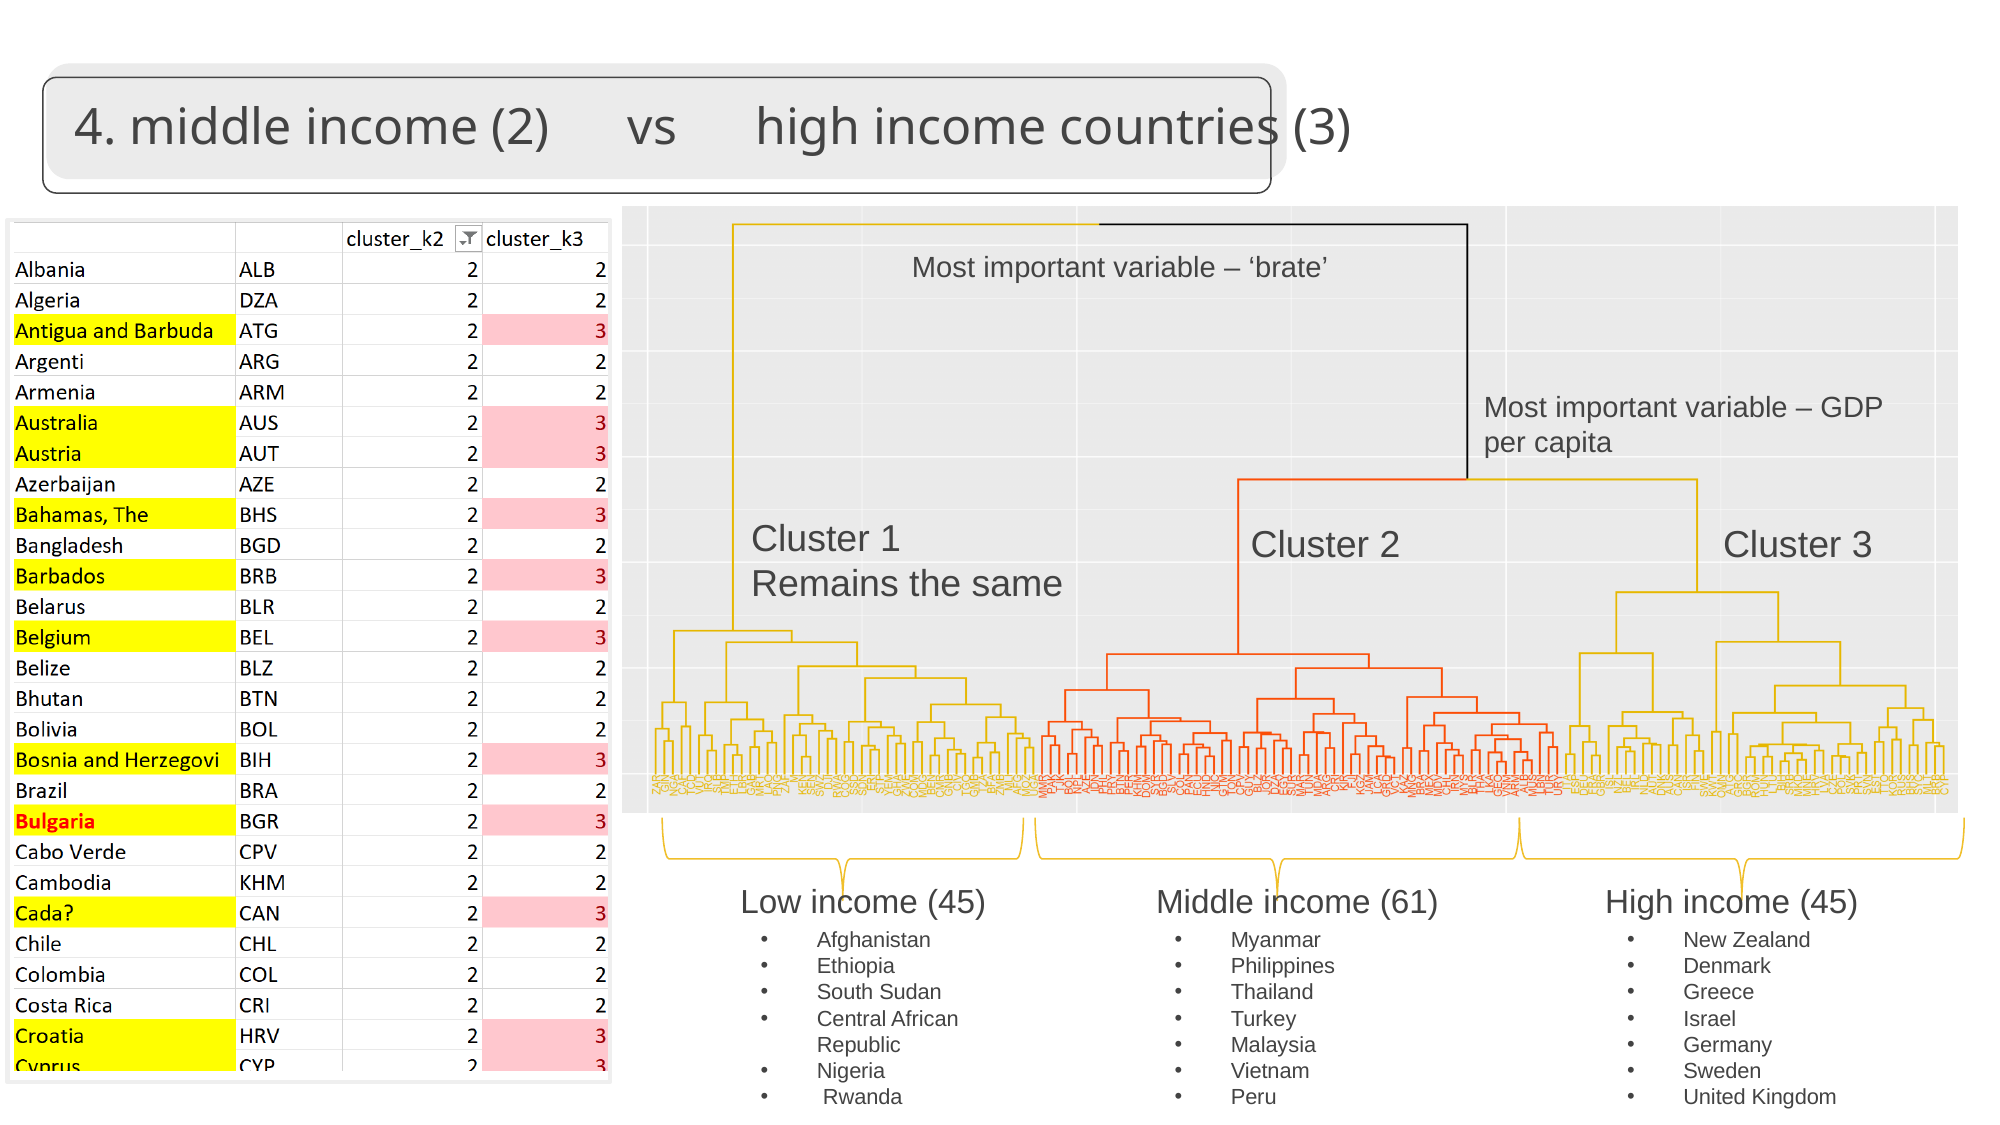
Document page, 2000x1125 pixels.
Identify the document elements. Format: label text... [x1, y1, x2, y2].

text_box New Zealand Denmark Greece Israel Germany Sweden United Kingdom [1612, 918, 1958, 1117]
text_box [661, 821, 1025, 872]
text_box Myanmar Philippines Thailand Turkey Malaysia Vietnam Peru [1159, 918, 1470, 1117]
text_box Low income (45) [674, 872, 1053, 928]
text_box [1520, 817, 1965, 872]
picture [14, 219, 611, 1071]
text_box [5, 218, 612, 1084]
text_box [1034, 821, 1521, 872]
title 4. middle income (2) vs high income countries (3) [54, 101, 1390, 207]
text_box Afghanistan Ethiopia South Sudan Central African Republic Nigeria Rwanda [745, 918, 1056, 1117]
text_box Middle income (61) [1053, 872, 1617, 928]
text_box High income (45) [1617, 872, 1921, 918]
picture [621, 206, 1958, 813]
